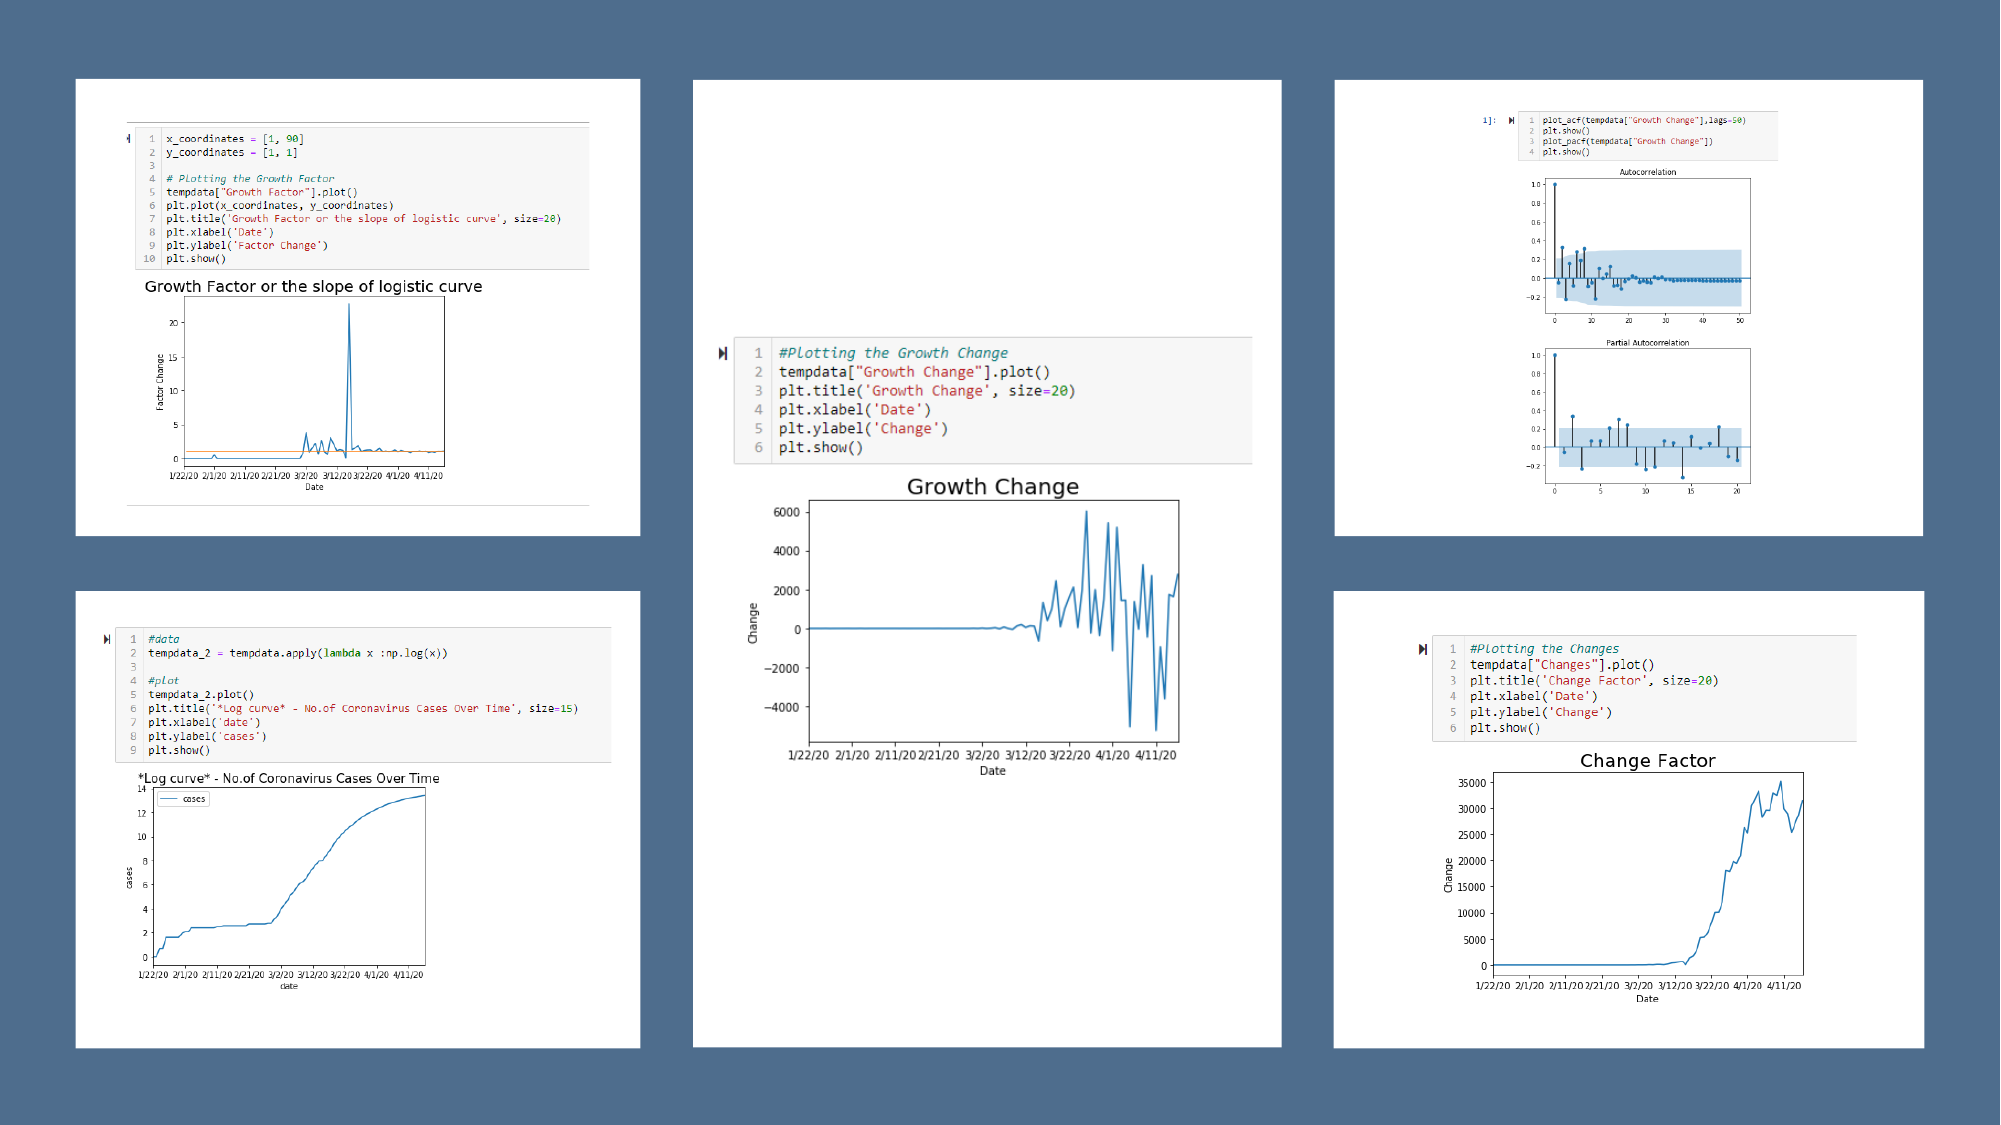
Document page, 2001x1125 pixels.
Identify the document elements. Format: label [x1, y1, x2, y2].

picture [1404, 615, 1857, 1021]
text_box [1333, 590, 1925, 1049]
text_box [75, 590, 641, 1049]
picture [126, 105, 590, 512]
picture [102, 620, 612, 1015]
picture [718, 326, 1253, 802]
text_box [1334, 79, 1924, 537]
text_box [692, 79, 1283, 1048]
text_box [0, 0, 2000, 1125]
text_box [75, 78, 641, 537]
picture [1482, 106, 1779, 512]
